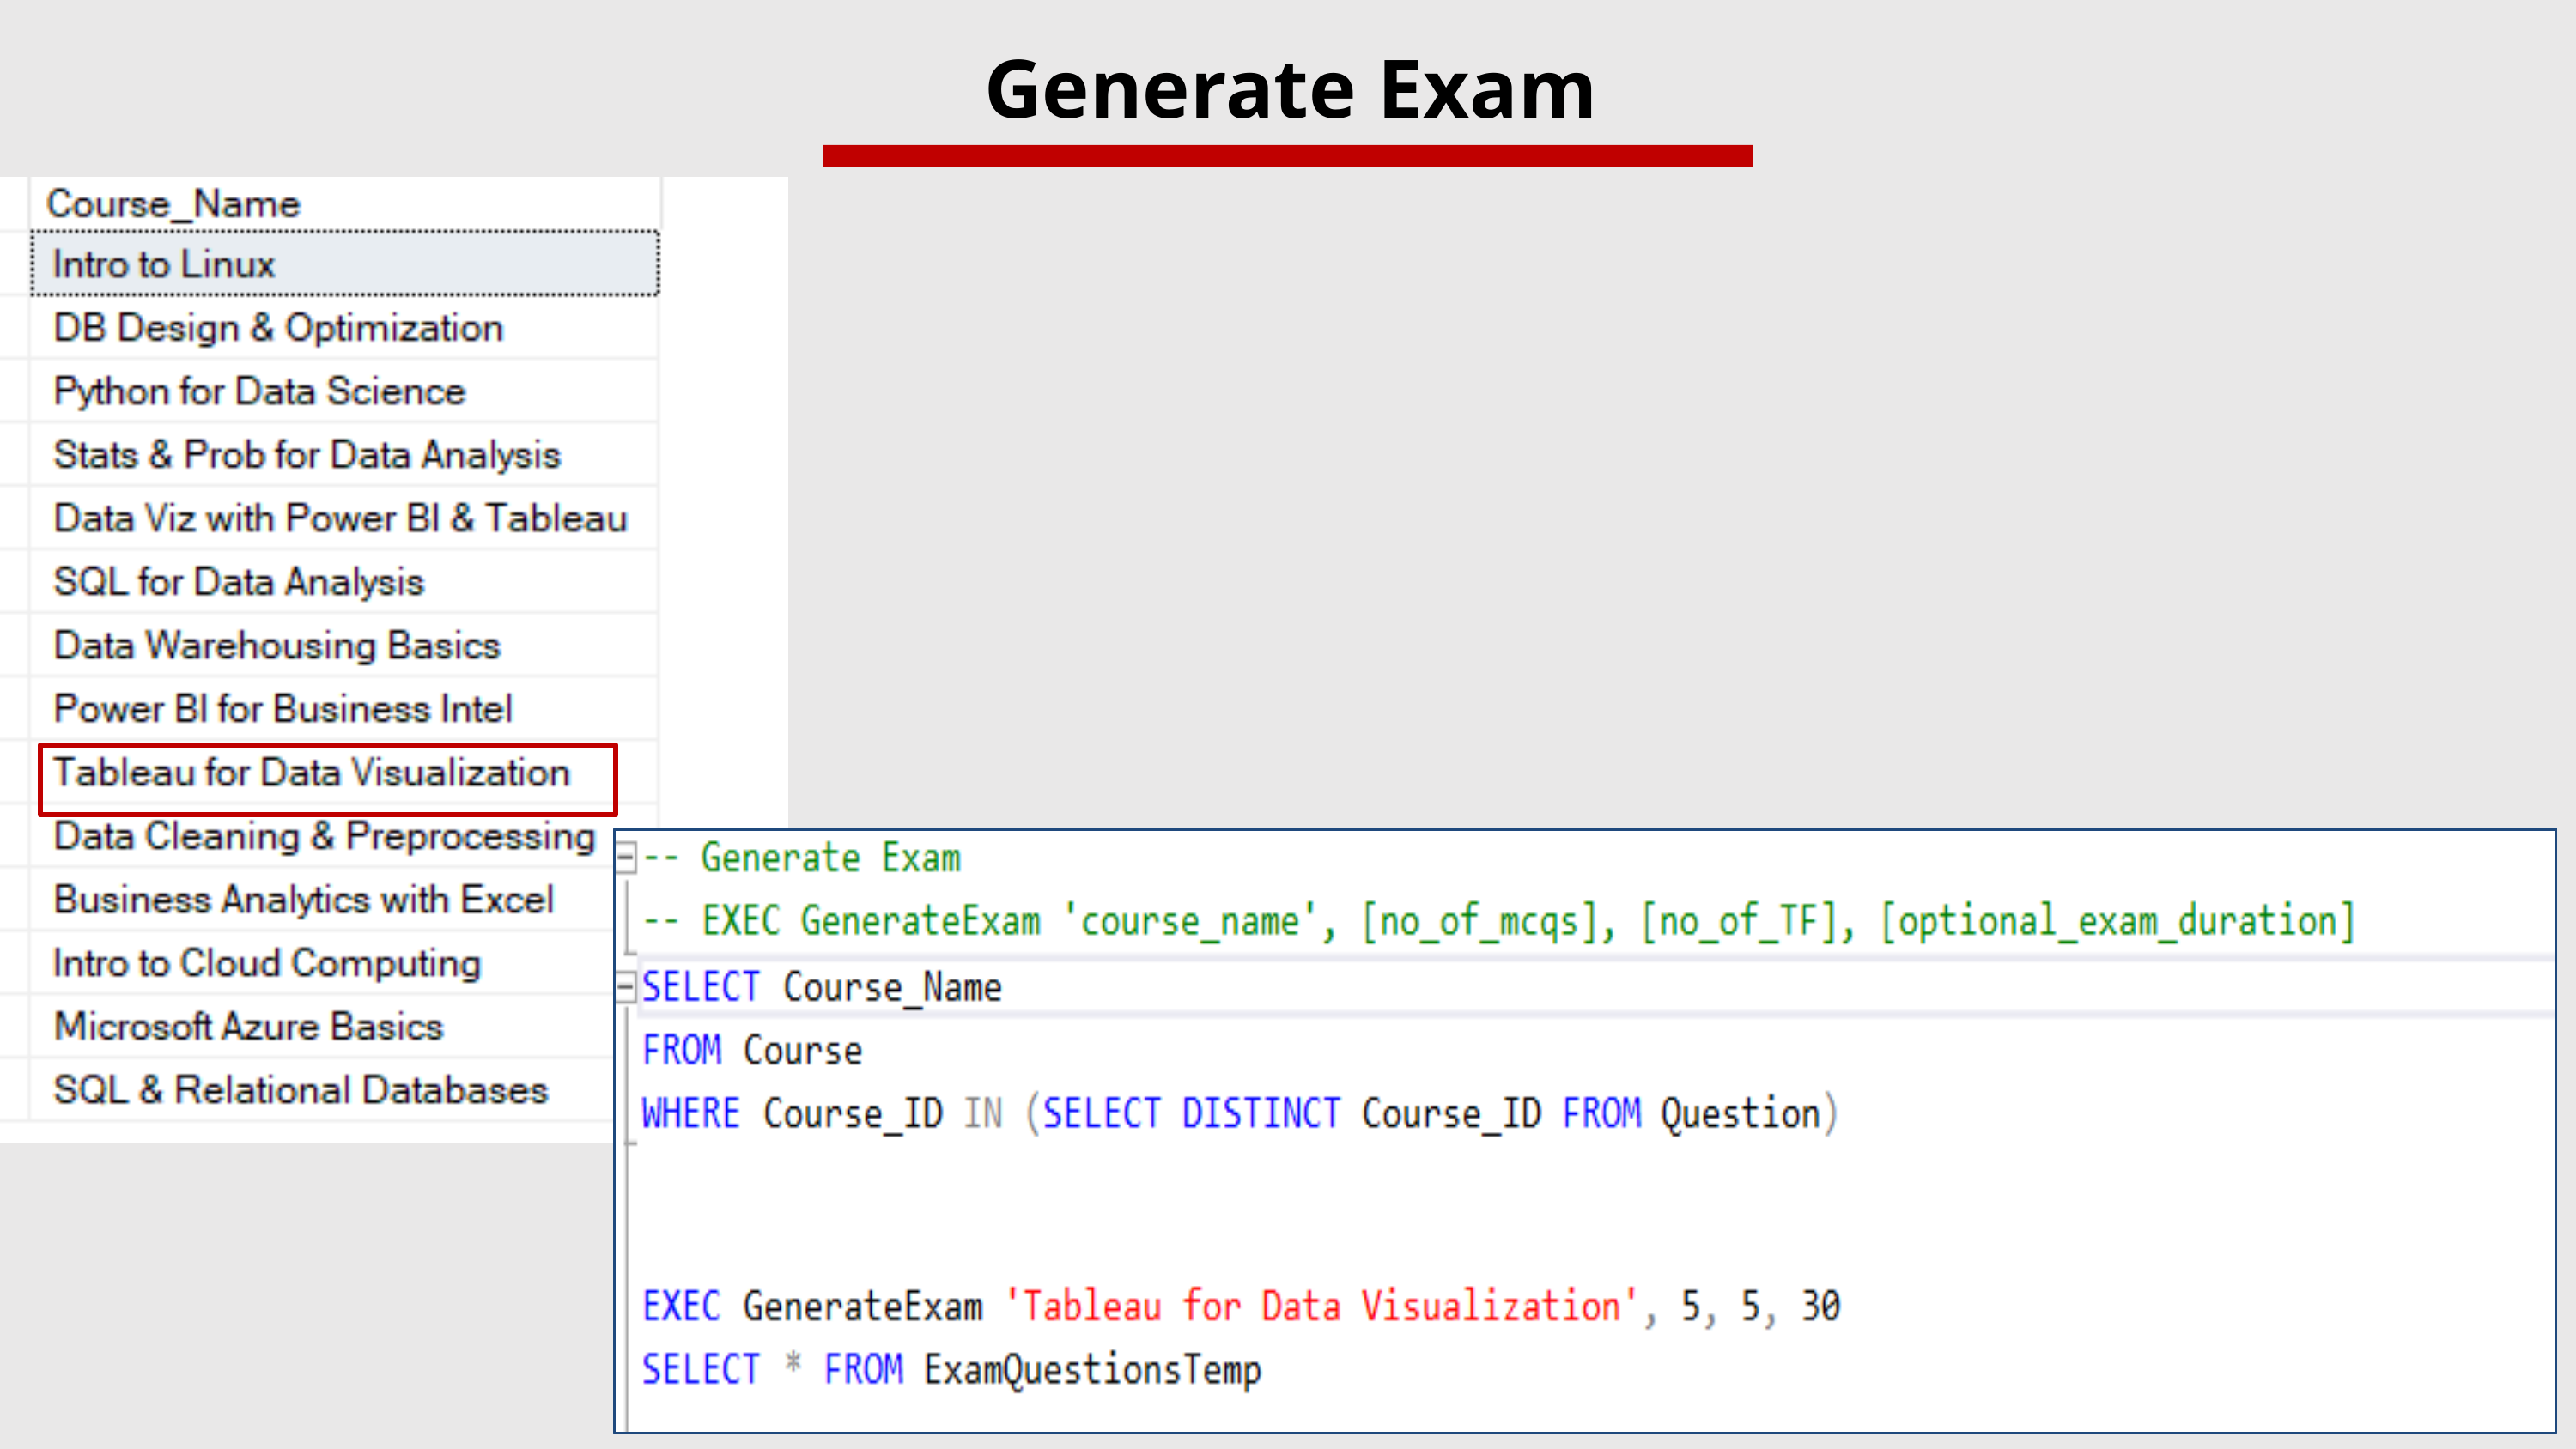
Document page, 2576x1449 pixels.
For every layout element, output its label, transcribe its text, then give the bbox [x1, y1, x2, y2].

text_box Generate Exam [740, 0, 1841, 178]
picture [0, 177, 2555, 1433]
